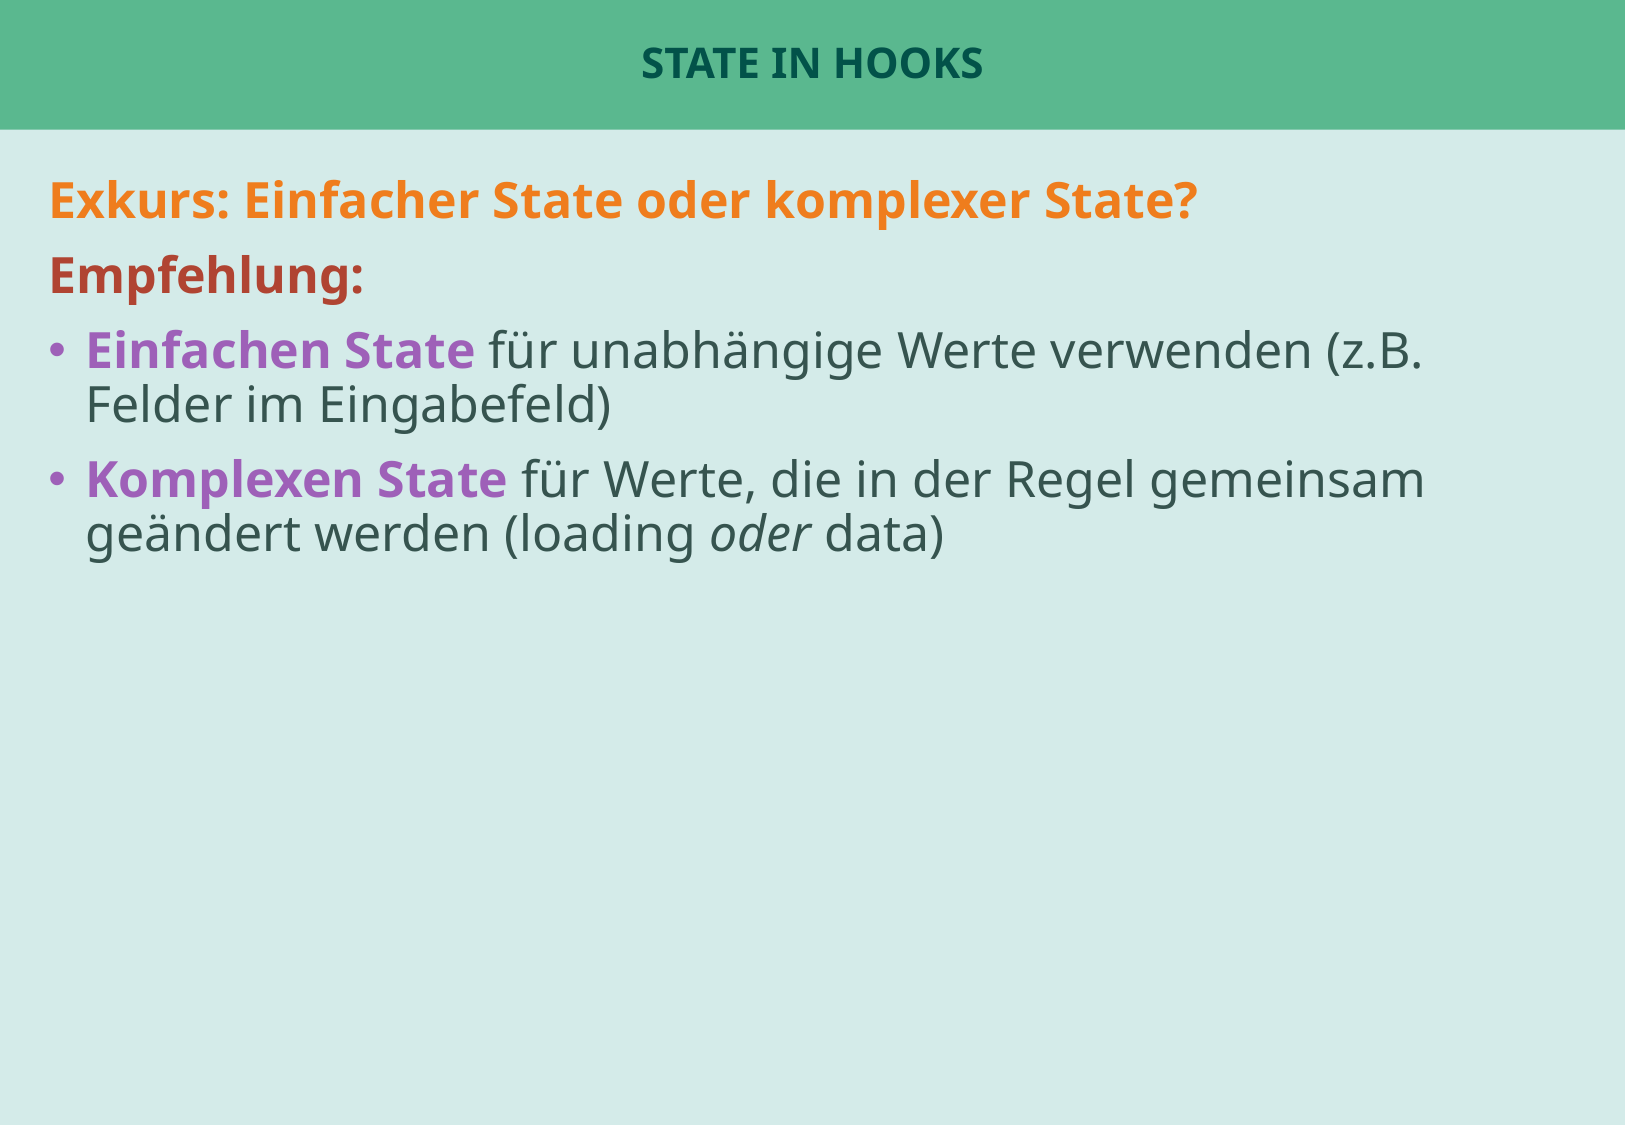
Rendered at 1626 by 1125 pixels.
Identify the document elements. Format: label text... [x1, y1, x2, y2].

title State in Hooks [0, 0, 1625, 130]
list Exkurs: Einfacher State oder komplexer State? Empfehlung: Einfachen State für unabhängige Werte verwenden (z.B. Felder im Eingabefeld) Komplexen State für Werte, die in der Regel gemeinsam geändert werden (loading oder data) [33, 168, 1592, 1043]
